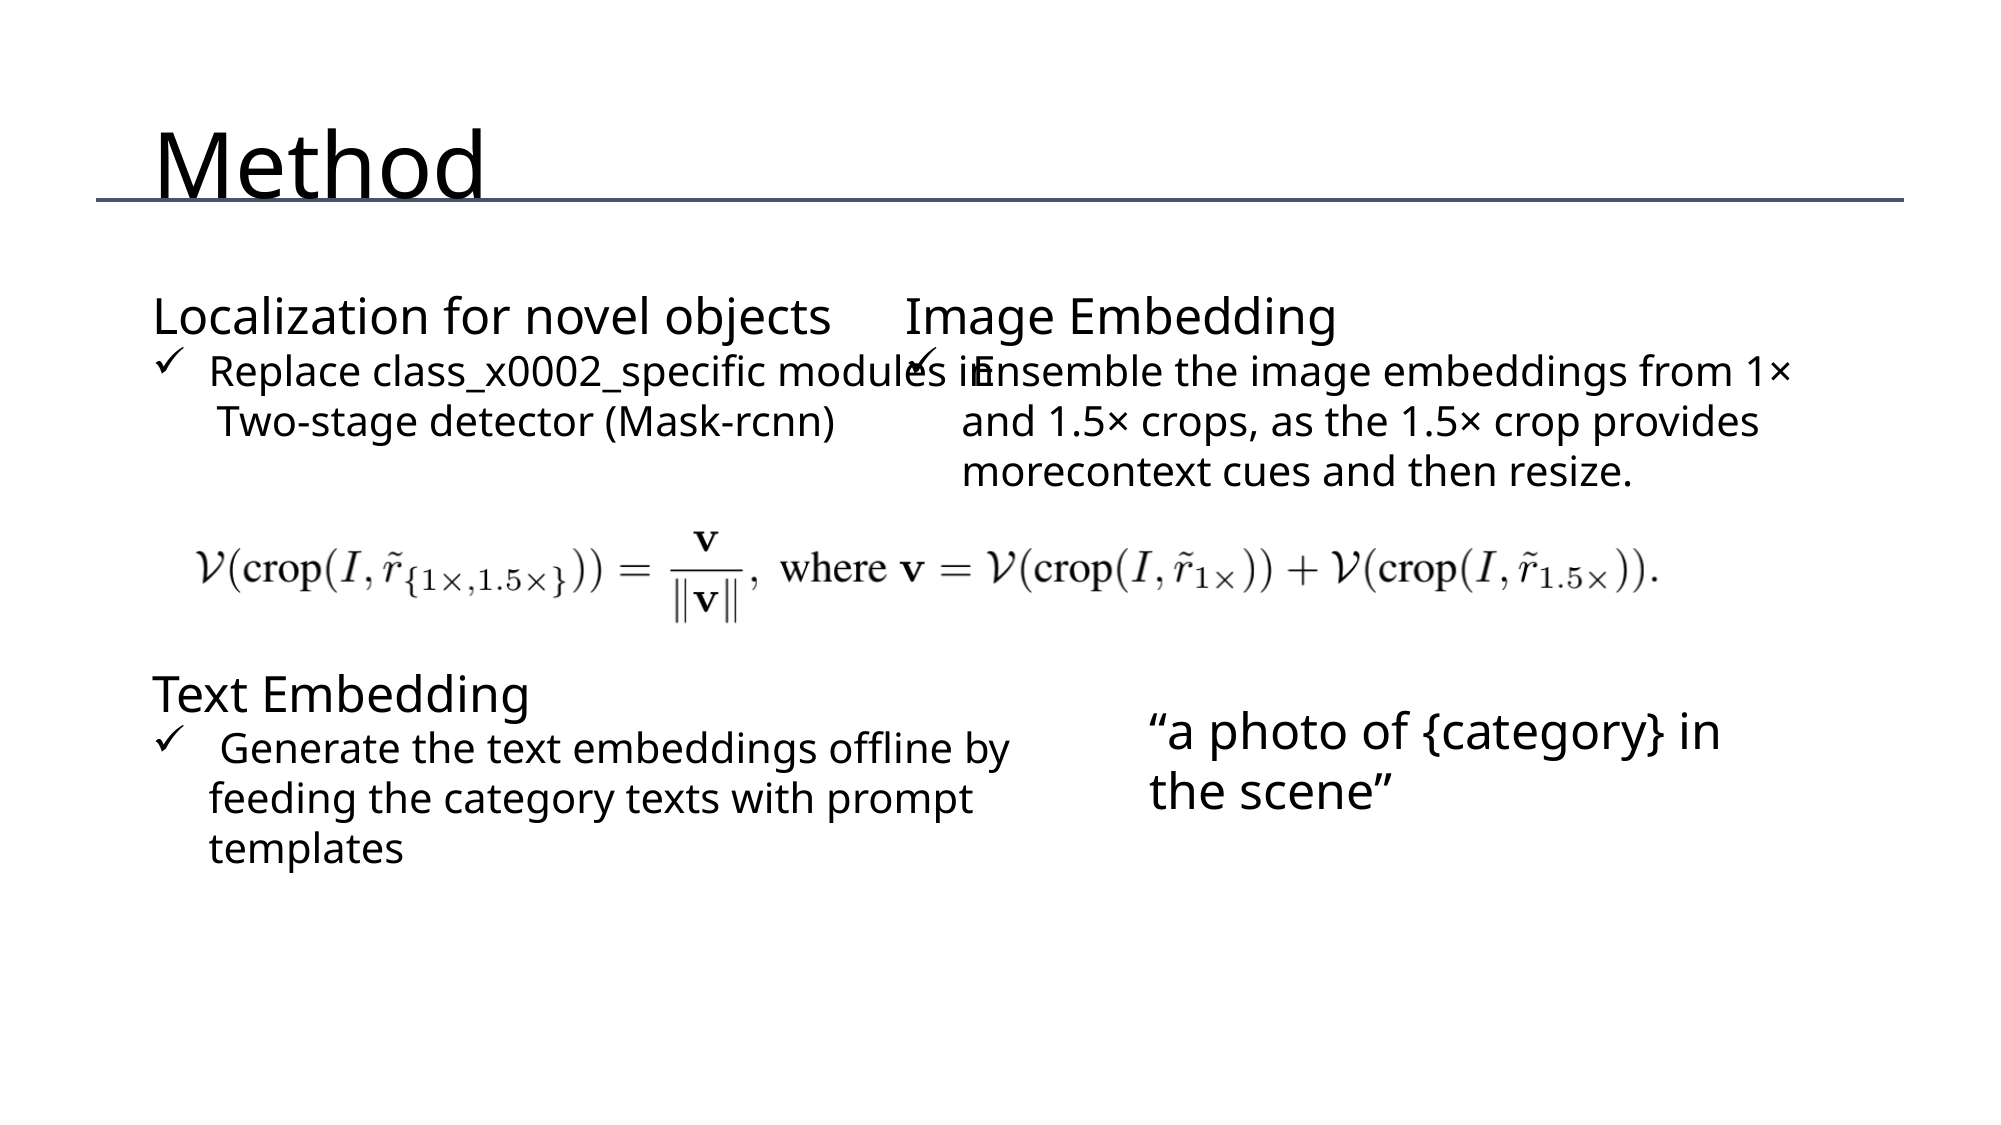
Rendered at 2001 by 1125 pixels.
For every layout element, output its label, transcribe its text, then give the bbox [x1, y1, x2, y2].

text_box Image Embedding Ensemble the image embeddings from 1× and 1.5× crops, as the 1.5× crop provides morecontext cues and then resize. [890, 277, 1845, 503]
text_box Text Embedding Generate the text embeddings offline by feeding the category texts with prompt templates [137, 654, 1092, 880]
text_box “a photo of {category} in the scene” [1134, 691, 1748, 827]
title Method [137, 59, 1863, 278]
text_box Localization for novel objects Replace class_x0002_specific modules in Two-stage detector (Mask-rcnn) [137, 277, 890, 453]
picture [137, 518, 1698, 642]
